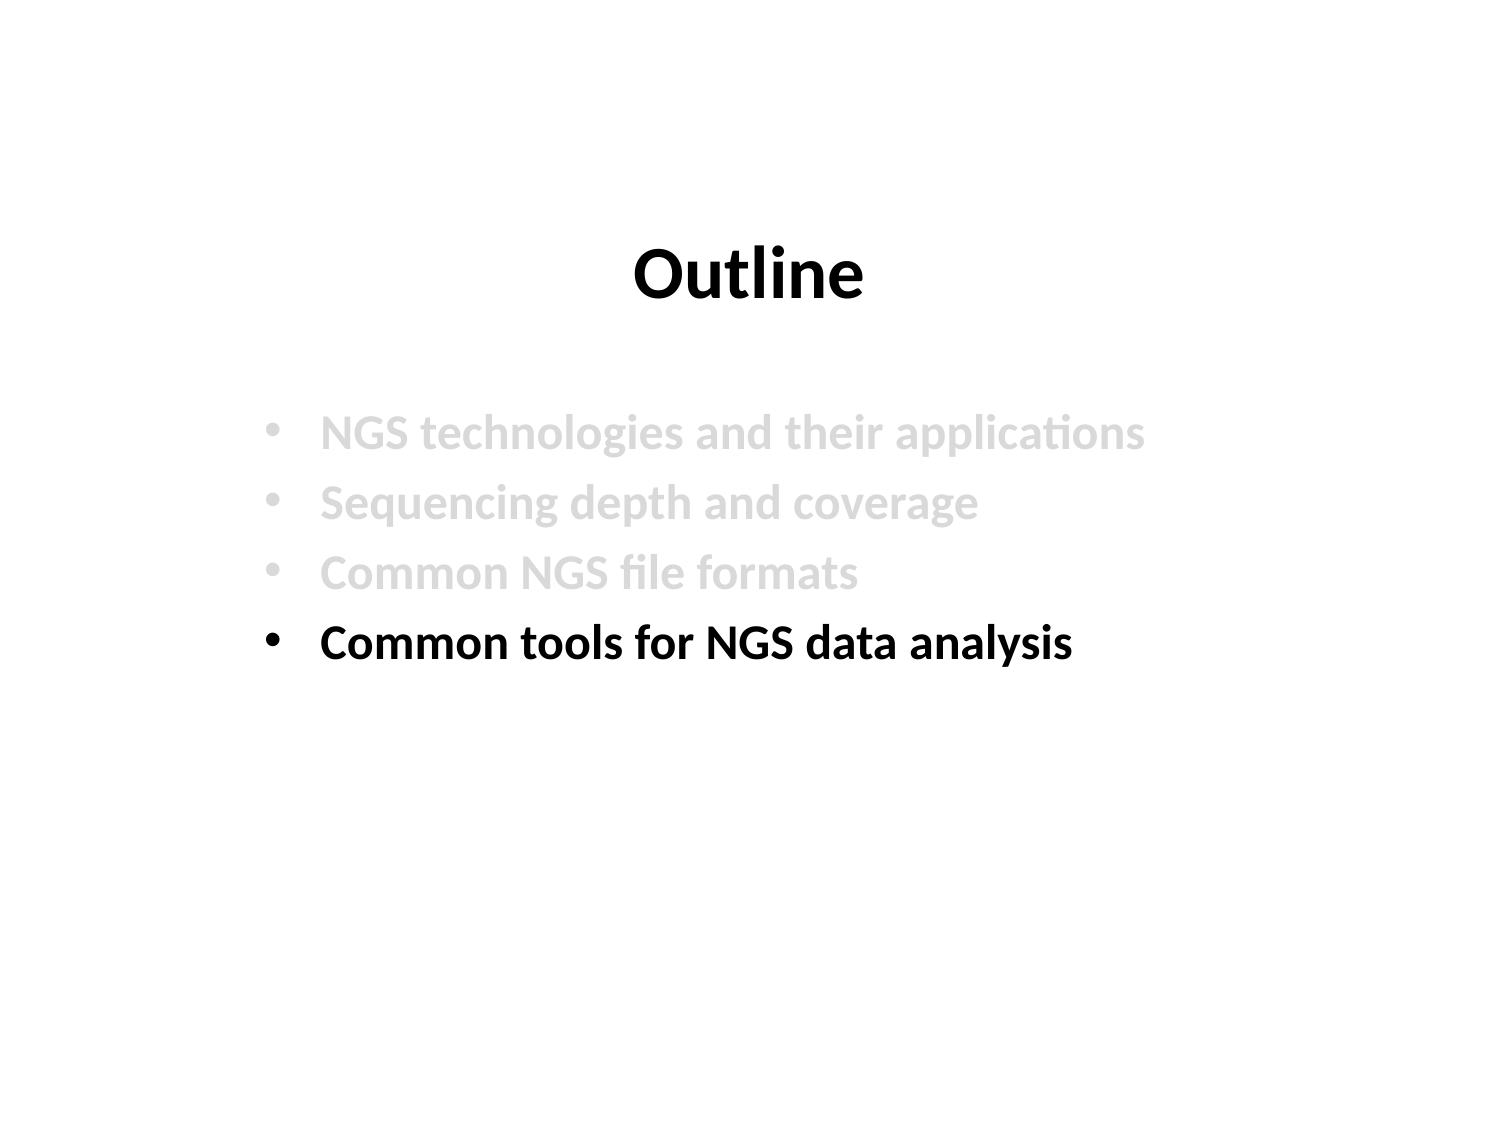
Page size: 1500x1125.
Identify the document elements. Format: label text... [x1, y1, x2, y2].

list NGS technologies and their applications Sequencing depth and coverage Common NGS file formats Common tools for NGS data analysis [249, 391, 1290, 699]
title Outline [75, 174, 1425, 362]
